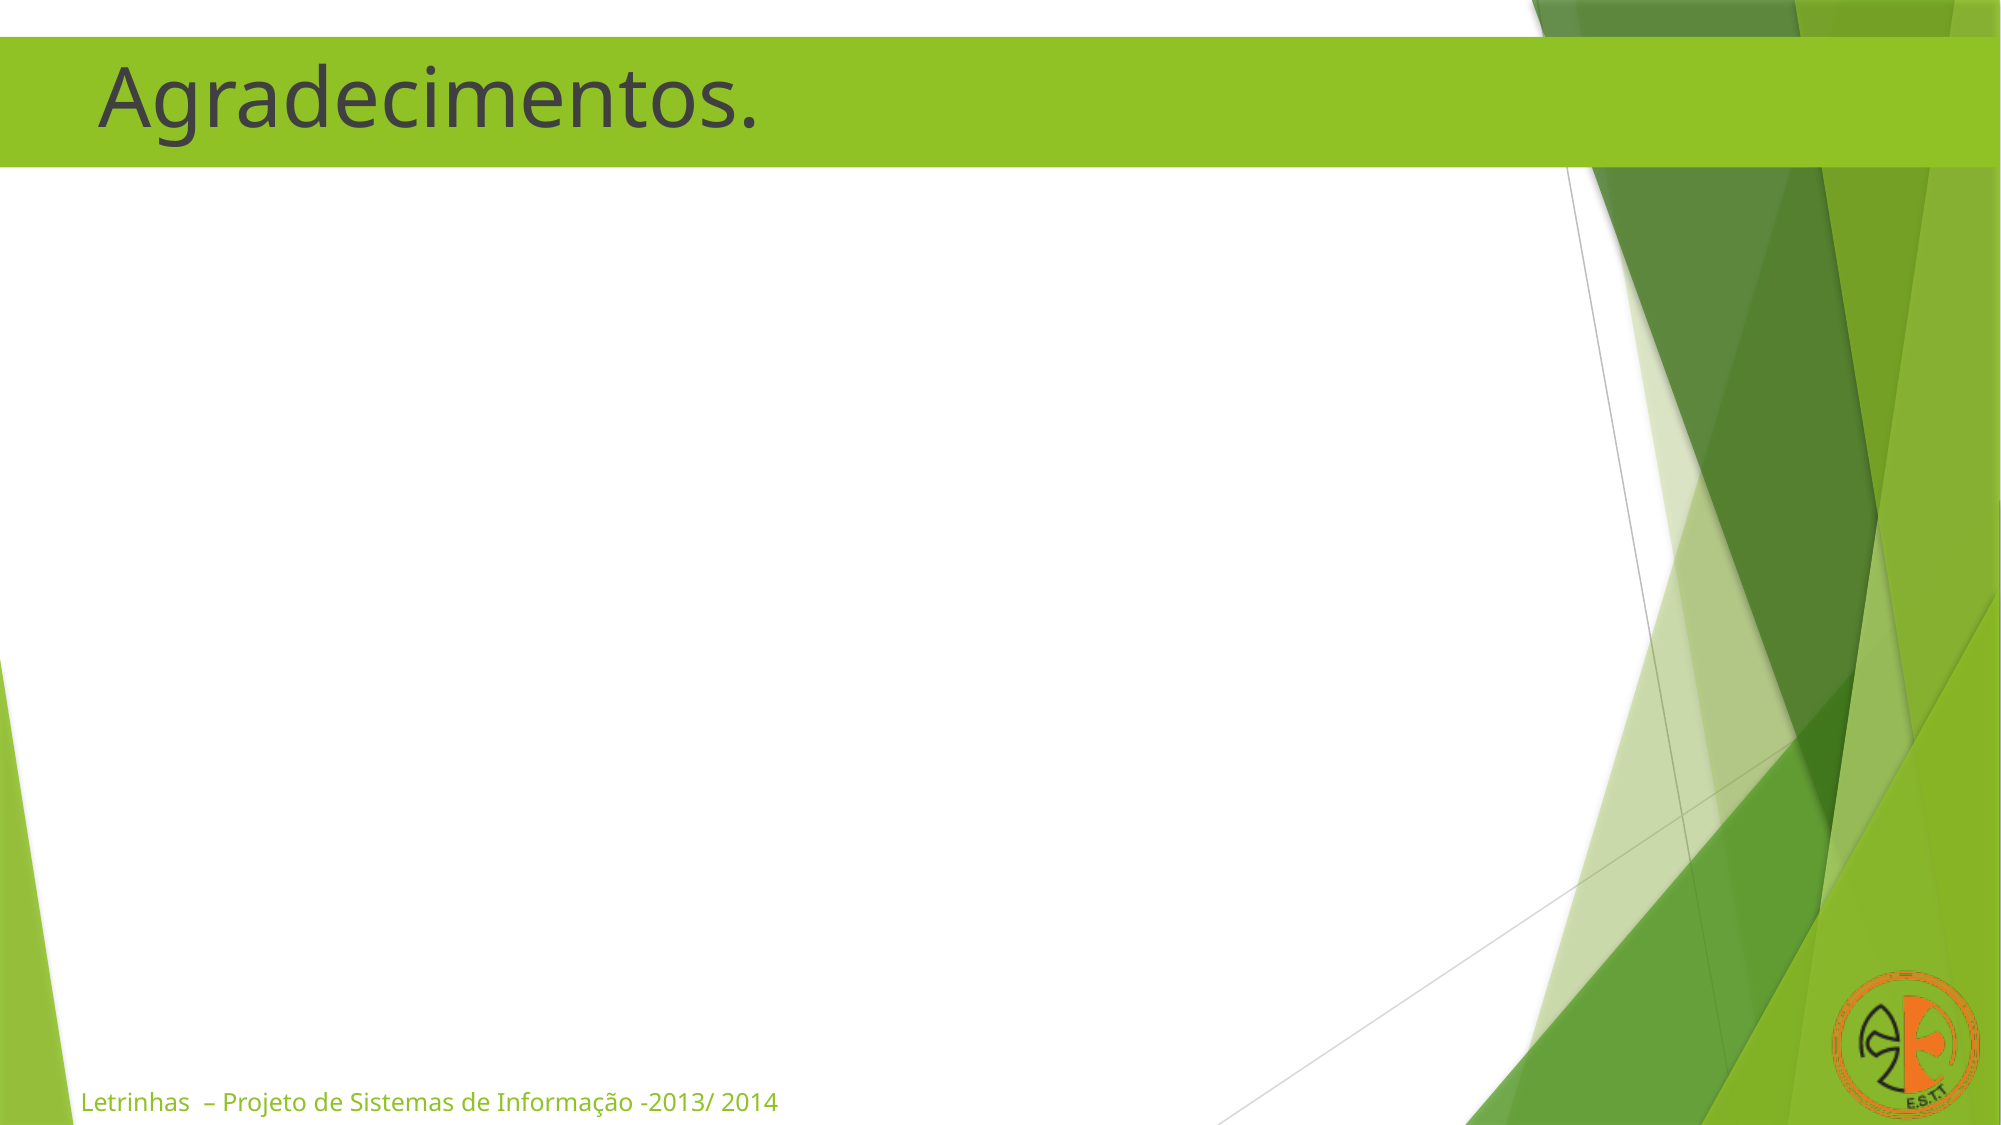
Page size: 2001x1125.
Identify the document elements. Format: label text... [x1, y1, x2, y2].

picture [1811, 967, 2000, 1125]
text_box Letrinhas – Projeto de Sistemas de Informação -2013/ 2014 [65, 1079, 1066, 1124]
text_box Agradecimentos. [0, 36, 2000, 168]
